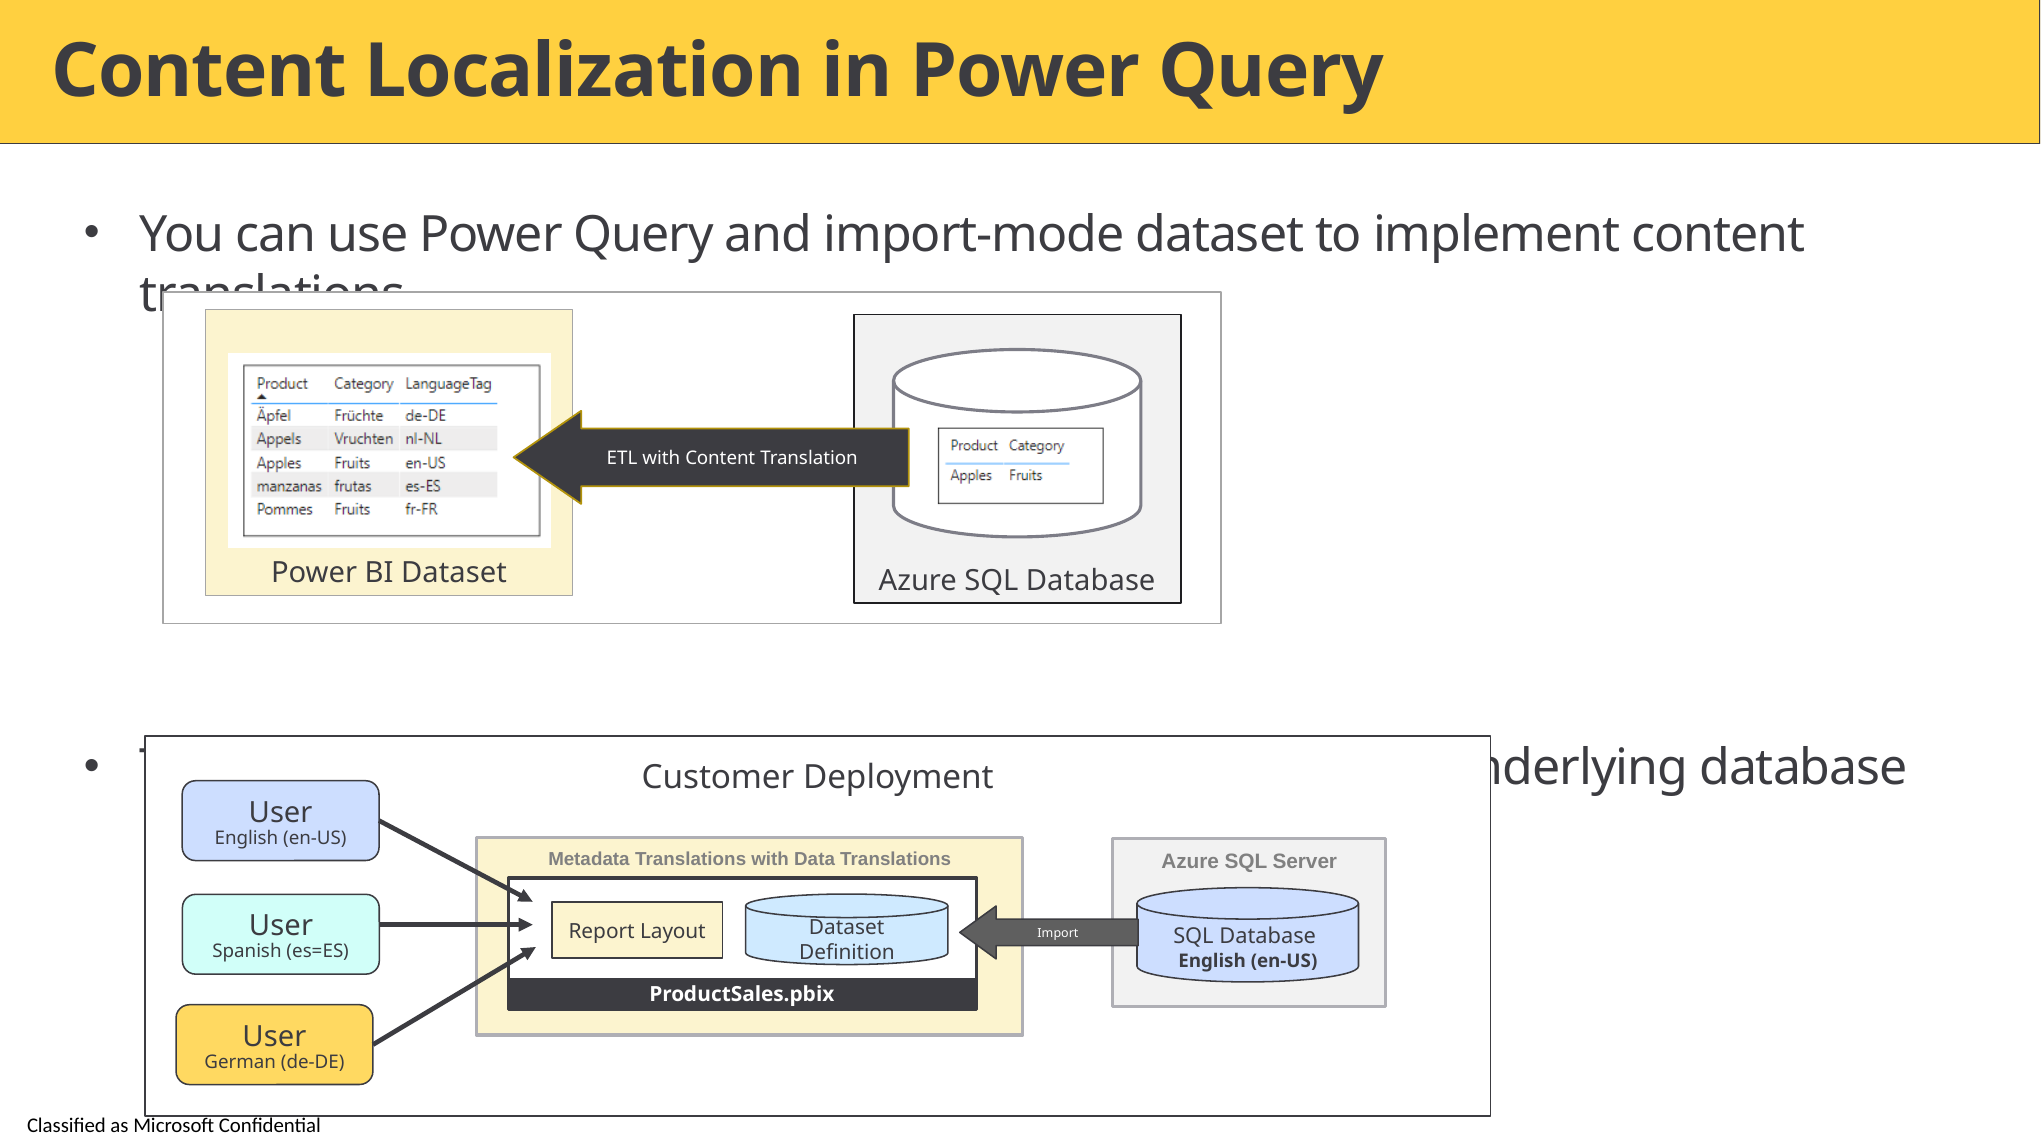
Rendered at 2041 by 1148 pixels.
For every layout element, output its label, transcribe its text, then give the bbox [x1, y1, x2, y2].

title Content Localization in Power Query [51, 31, 1988, 113]
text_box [162, 291, 1222, 624]
list You can use Power Query and import-mode dataset to implement content translations This design approach eliminates the need to redesign the underlying database [83, 201, 1988, 740]
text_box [144, 735, 1491, 1117]
